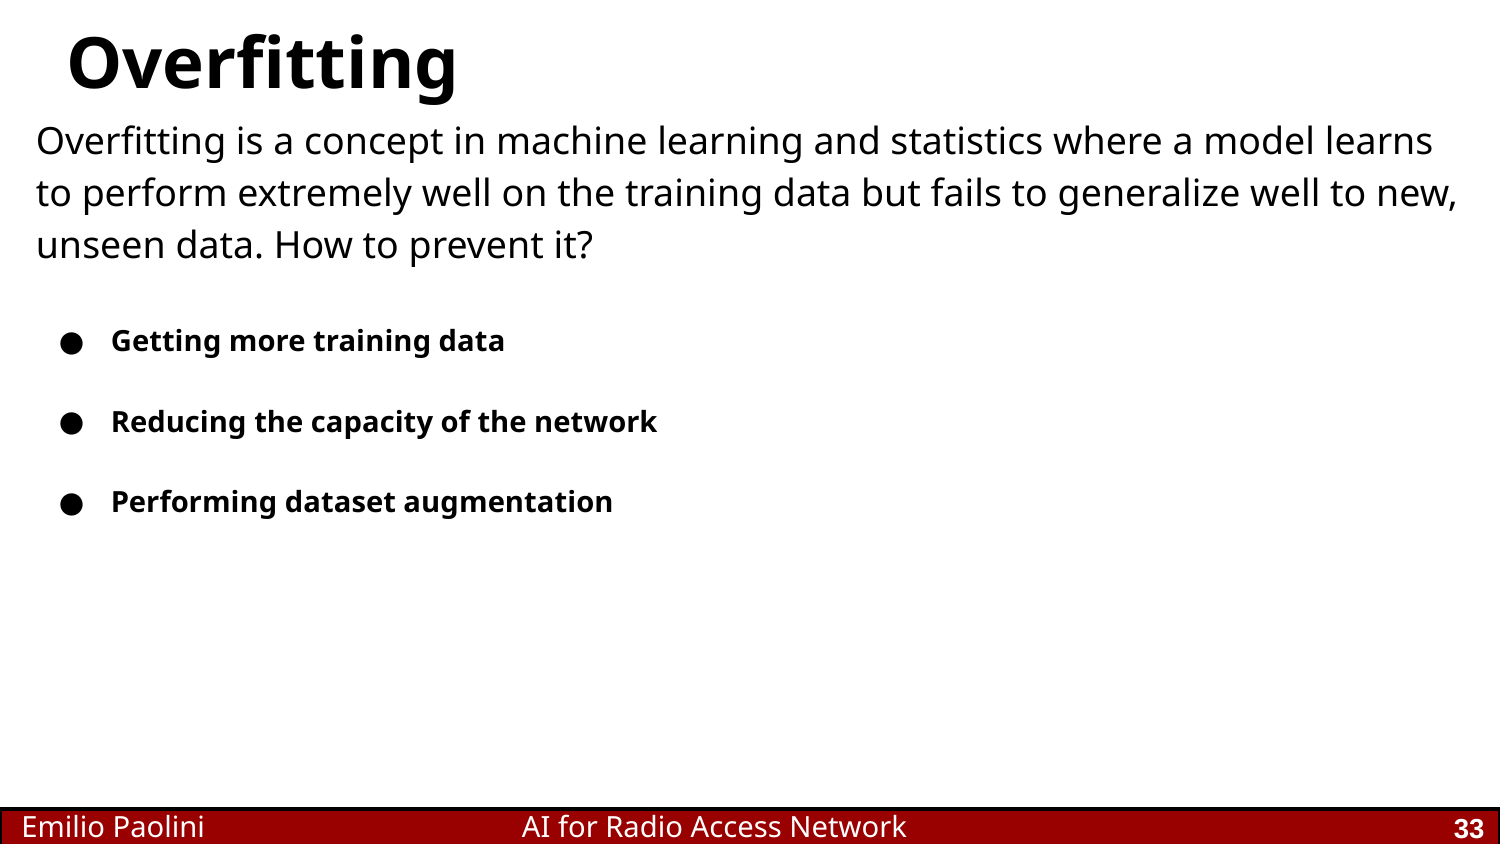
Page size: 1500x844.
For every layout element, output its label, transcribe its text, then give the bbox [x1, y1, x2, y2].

text_box Overfitting is a concept in machine learning and statistics where a model learns to perform extremely well on the training data but fails to generalize well to new, unseen data. How to prevent it? Getting more training data Reducing the capacity of the network Performing dataset augmentation [20, 95, 1479, 574]
slide_number 33 [1425, 808, 1500, 844]
title Overfitting [51, 0, 1449, 95]
